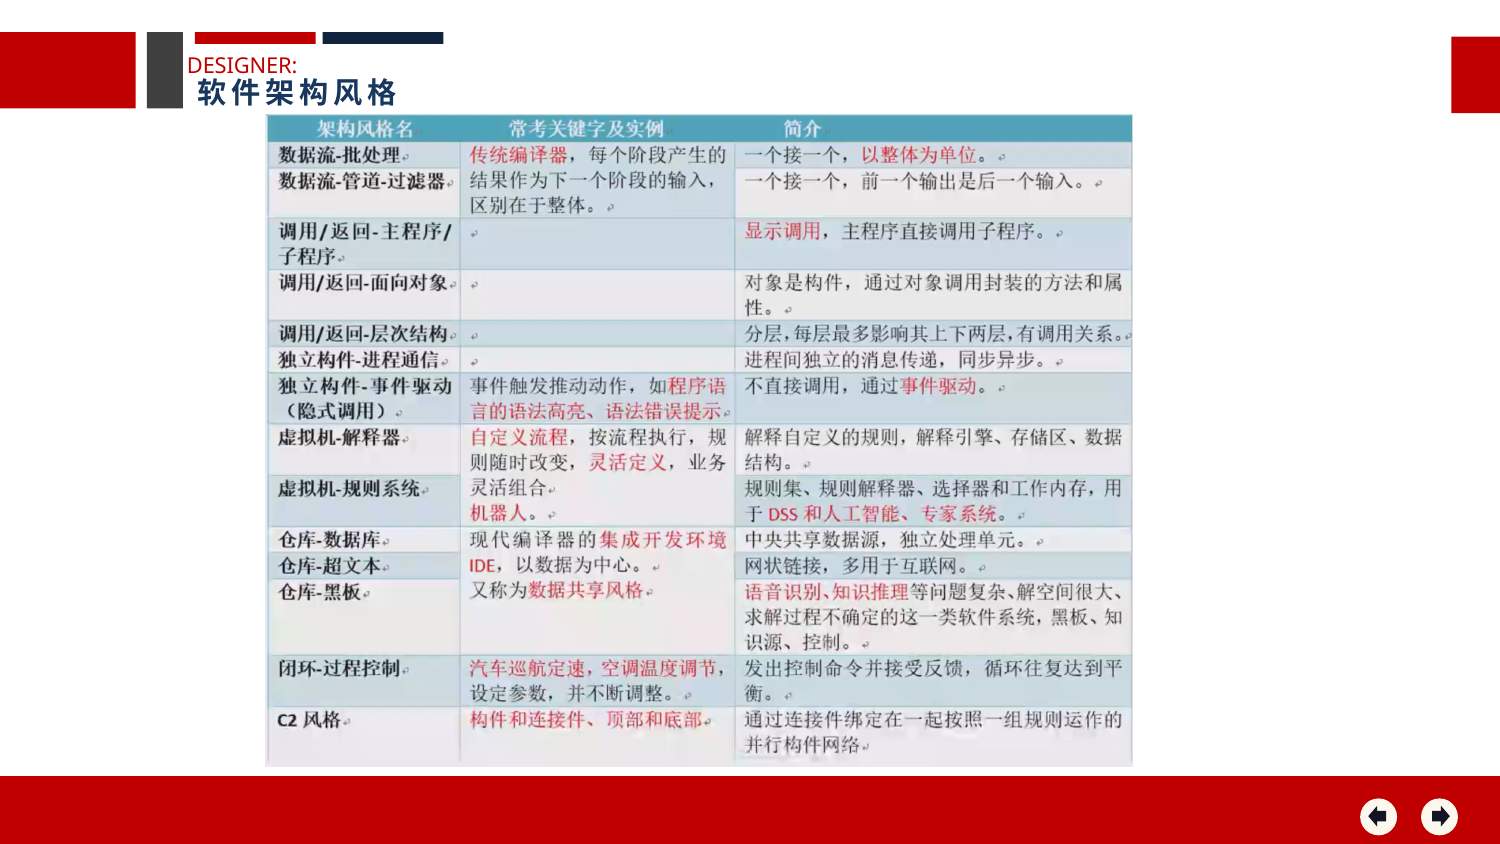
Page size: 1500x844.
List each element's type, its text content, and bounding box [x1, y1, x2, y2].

text_box DESIGNER: [172, 43, 313, 85]
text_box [194, 31, 444, 45]
text_box 软件架构风格 [182, 67, 933, 118]
picture [265, 114, 1133, 768]
